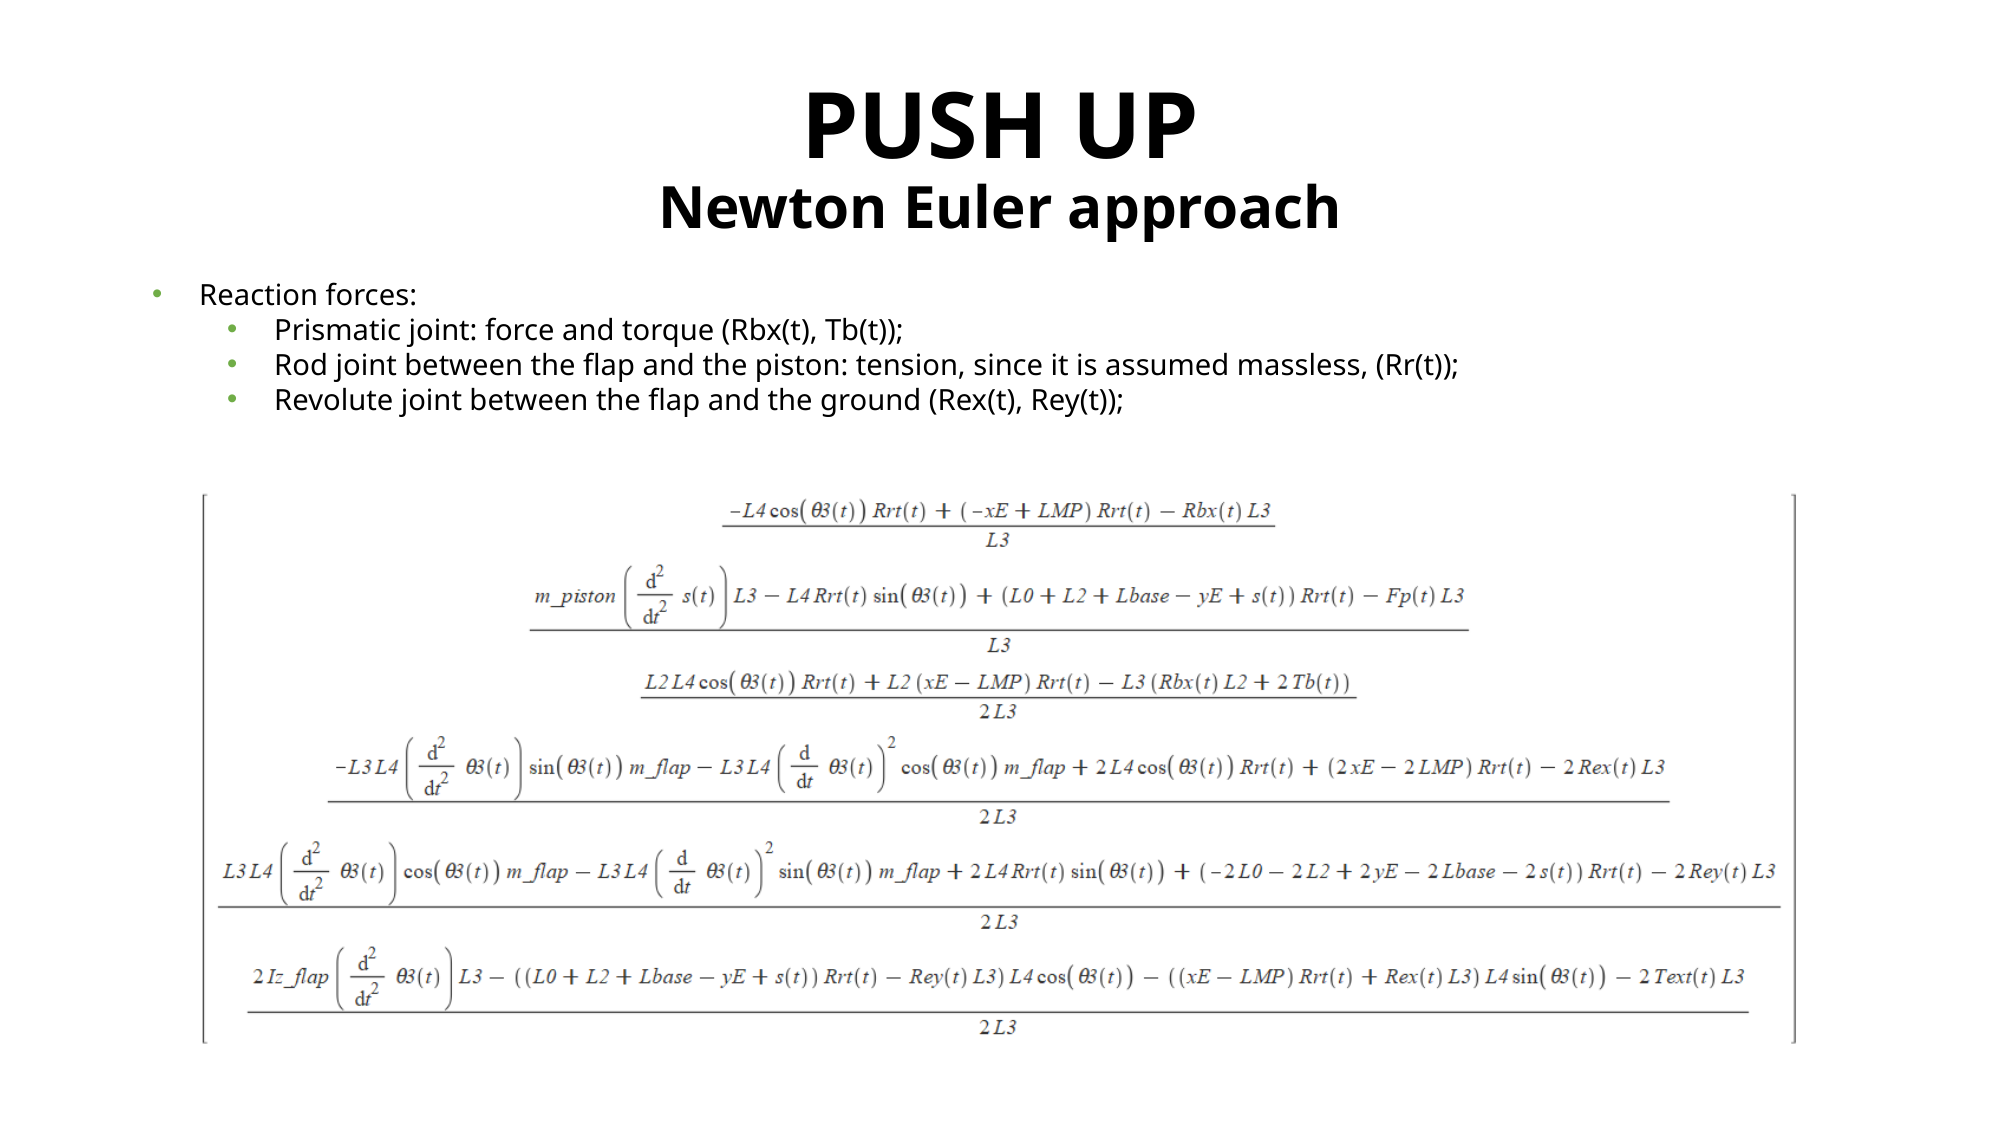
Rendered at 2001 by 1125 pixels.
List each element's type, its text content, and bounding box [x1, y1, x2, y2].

picture [191, 489, 1809, 1052]
text_box PUSH UP Newton Euler approach [137, 51, 1863, 269]
text_box Reaction forces: Prismatic joint: force and torque (Rbx(t), Tb(t)); Rod joint between the flap and the piston: tension, since it is assumed massless, (Rr(t)); Revolute joint between the flap and the ground (Rex(t), Rey(t)); [137, 268, 1680, 459]
